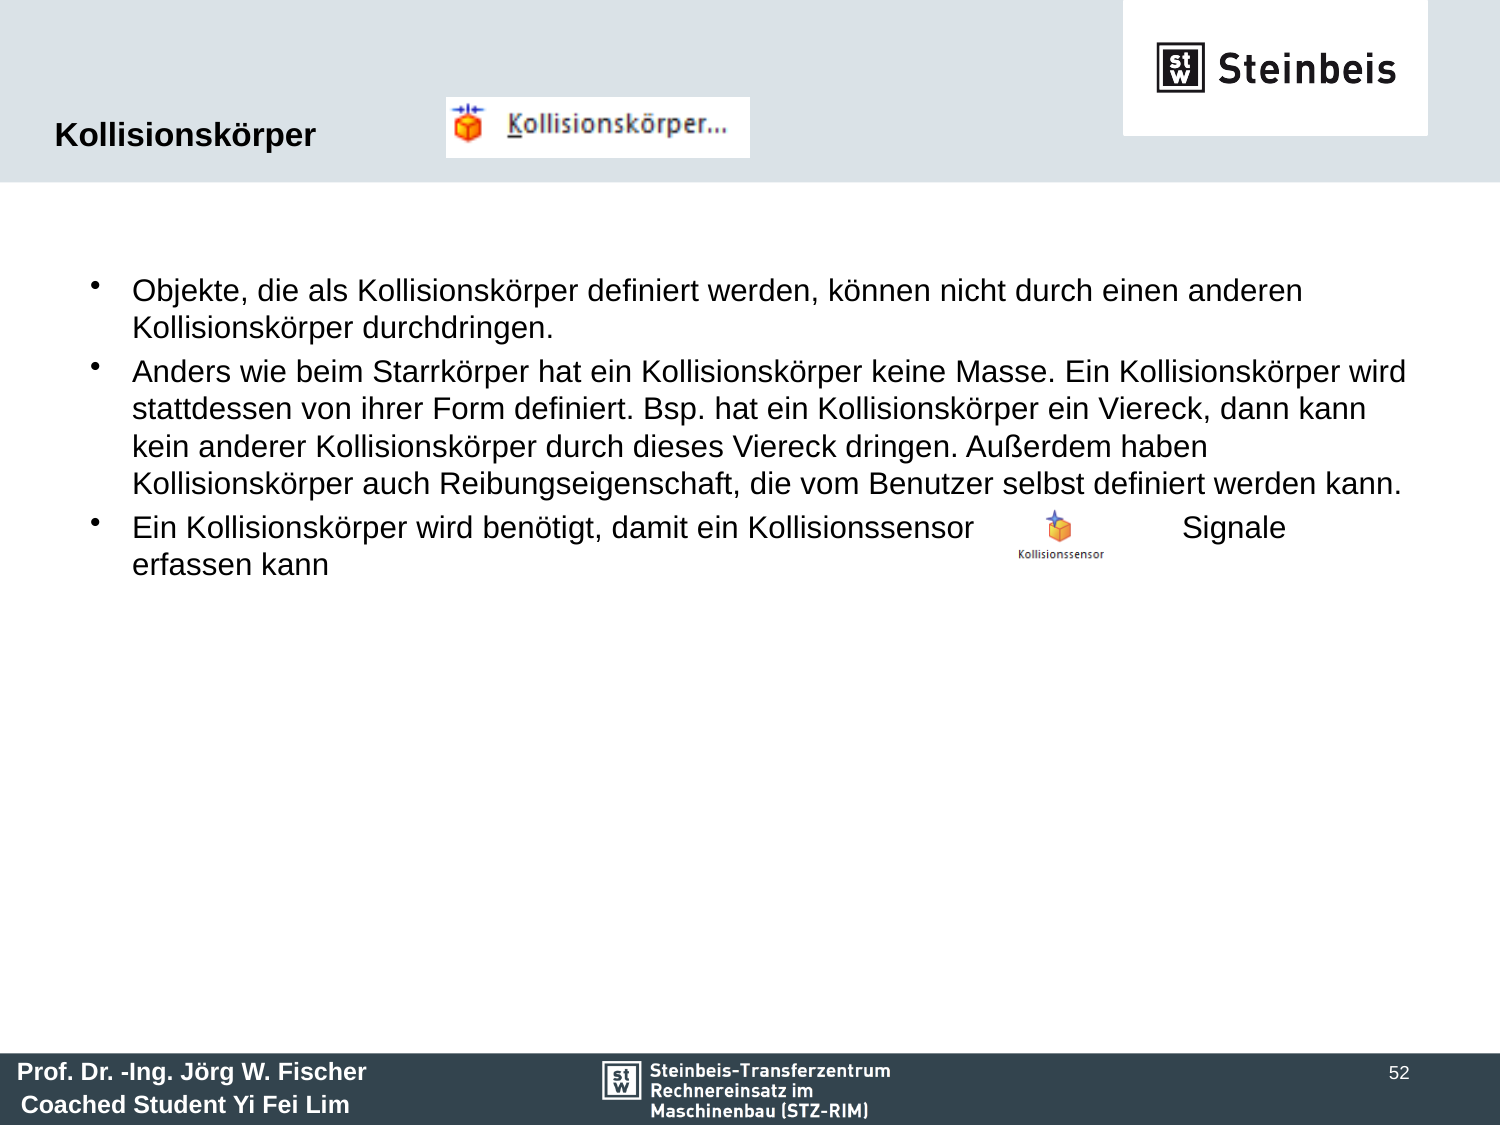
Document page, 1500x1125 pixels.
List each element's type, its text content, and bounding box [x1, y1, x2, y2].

slide_number 52 [1074, 1053, 1426, 1125]
title Kollisionskörper [39, 66, 951, 162]
picture [1015, 506, 1109, 574]
list Objekte, die als Kollisionskörper definiert werden, können nicht durch einen anderen Kollisionskörper durchdringen. Anders wie beim Starrkörper hat ein Kollisionskörper keine Masse. Ein Kollisionskörper wird stattdessen von ihrer Form definiert. Bsp. hat ein Kollisionskörper ein Viereck, dann kann kein anderer Kollisionskörper durch dieses Viereck dringen. Außerdem haben Kollisionskörper auch Reibungseigenschaft, die vom Benutzer selbst definiert werden kann. Ein Kollisionskörper wird benötigt, damit ein Kollisionssensor Signale erfassen kann [74, 262, 1426, 1006]
picture [1108, 0, 1444, 143]
picture [592, 1057, 908, 1121]
picture [446, 97, 751, 158]
